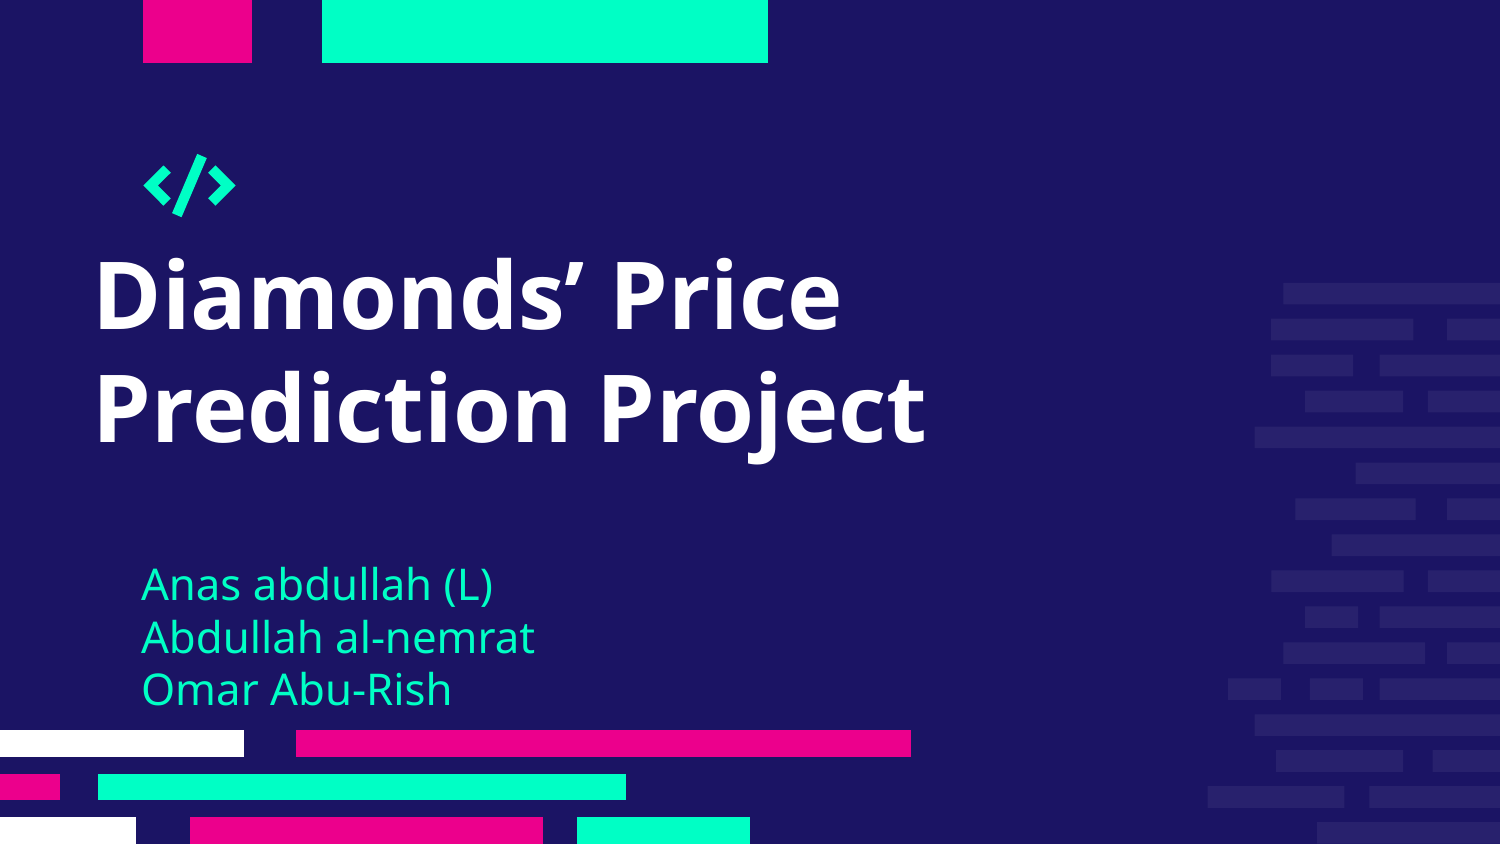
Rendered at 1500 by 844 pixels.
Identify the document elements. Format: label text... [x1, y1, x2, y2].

subtitle Anas abdullah (L) Abdullah al-nemrat Omar Abu-Rish [126, 557, 1500, 729]
title Diamonds’ Price Prediction Project [78, 213, 1476, 461]
